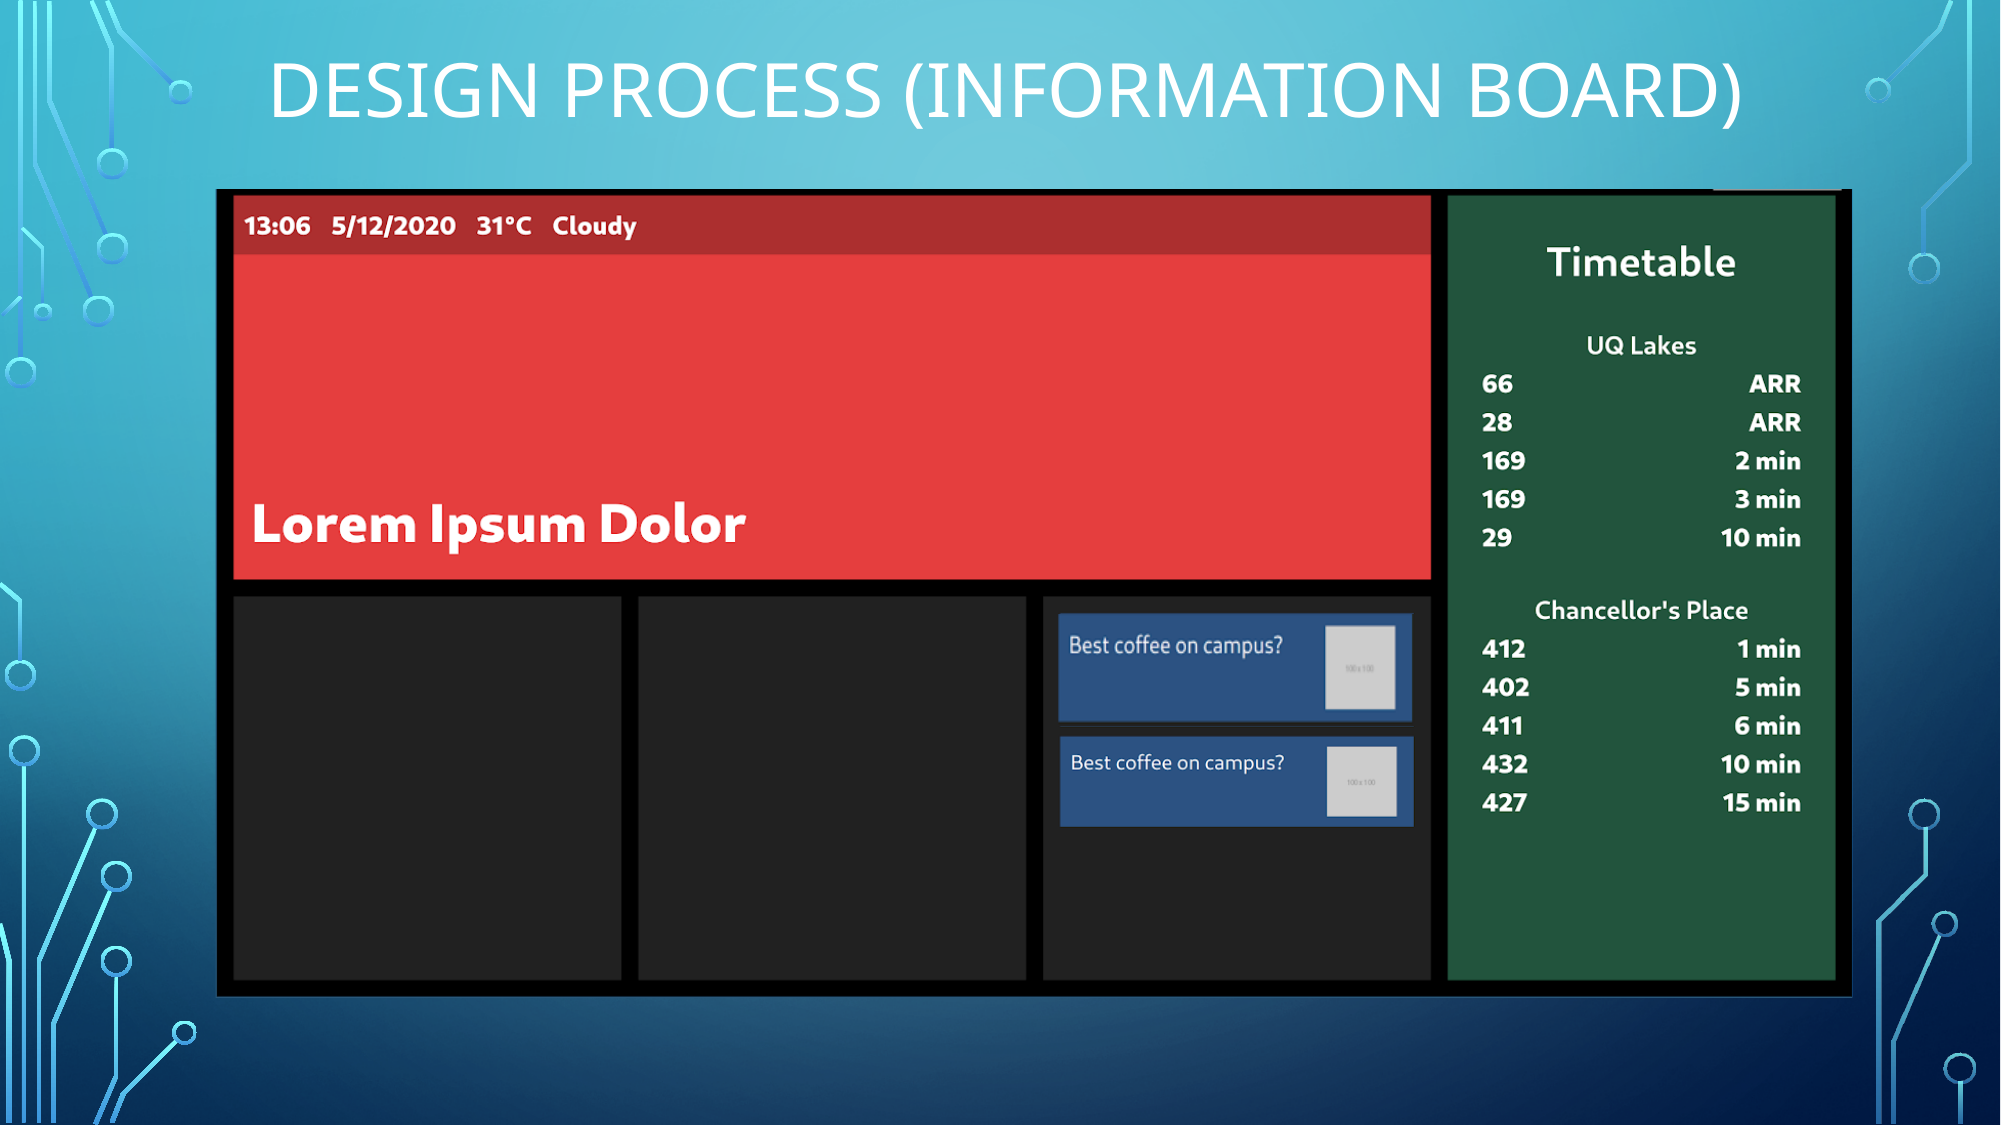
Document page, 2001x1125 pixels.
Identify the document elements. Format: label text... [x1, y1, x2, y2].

picture [215, 189, 1853, 998]
title Design process (Information board) [252, 0, 1878, 215]
